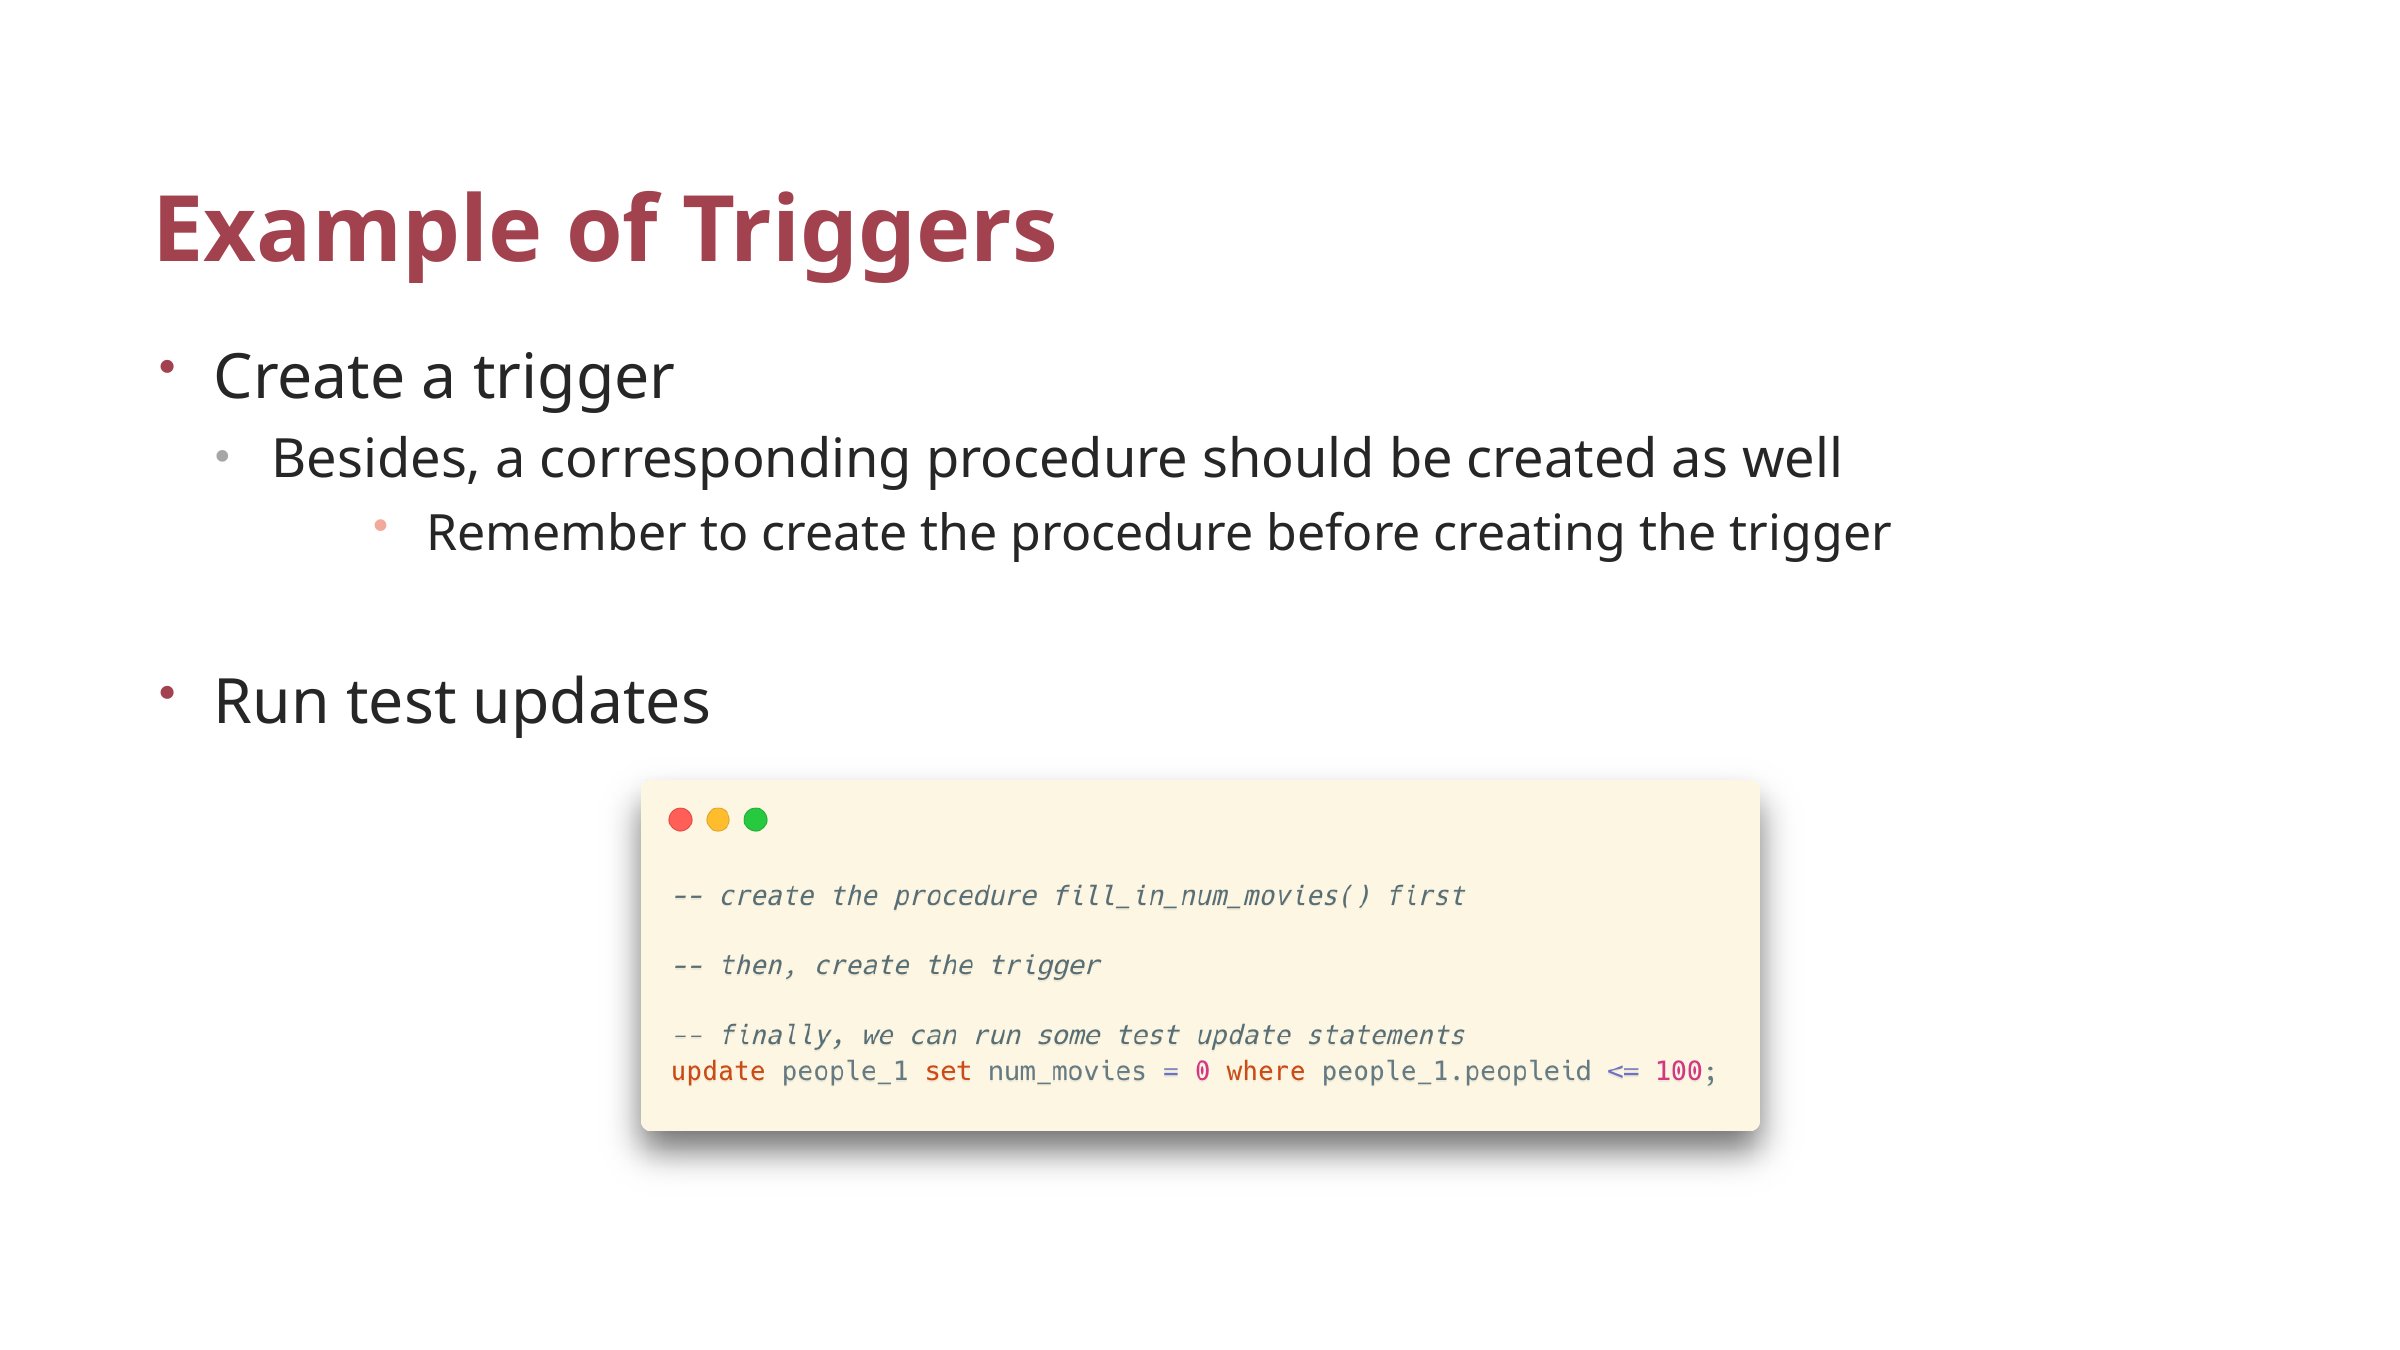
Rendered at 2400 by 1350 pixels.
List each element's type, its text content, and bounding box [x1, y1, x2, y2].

title Example of Triggers [137, 54, 2263, 288]
list Create a trigger Besides, a corresponding procedure should be created as well Remember to create the procedure before creating the trigger Run test updates [137, 324, 2263, 1200]
picture [581, 709, 1819, 1201]
